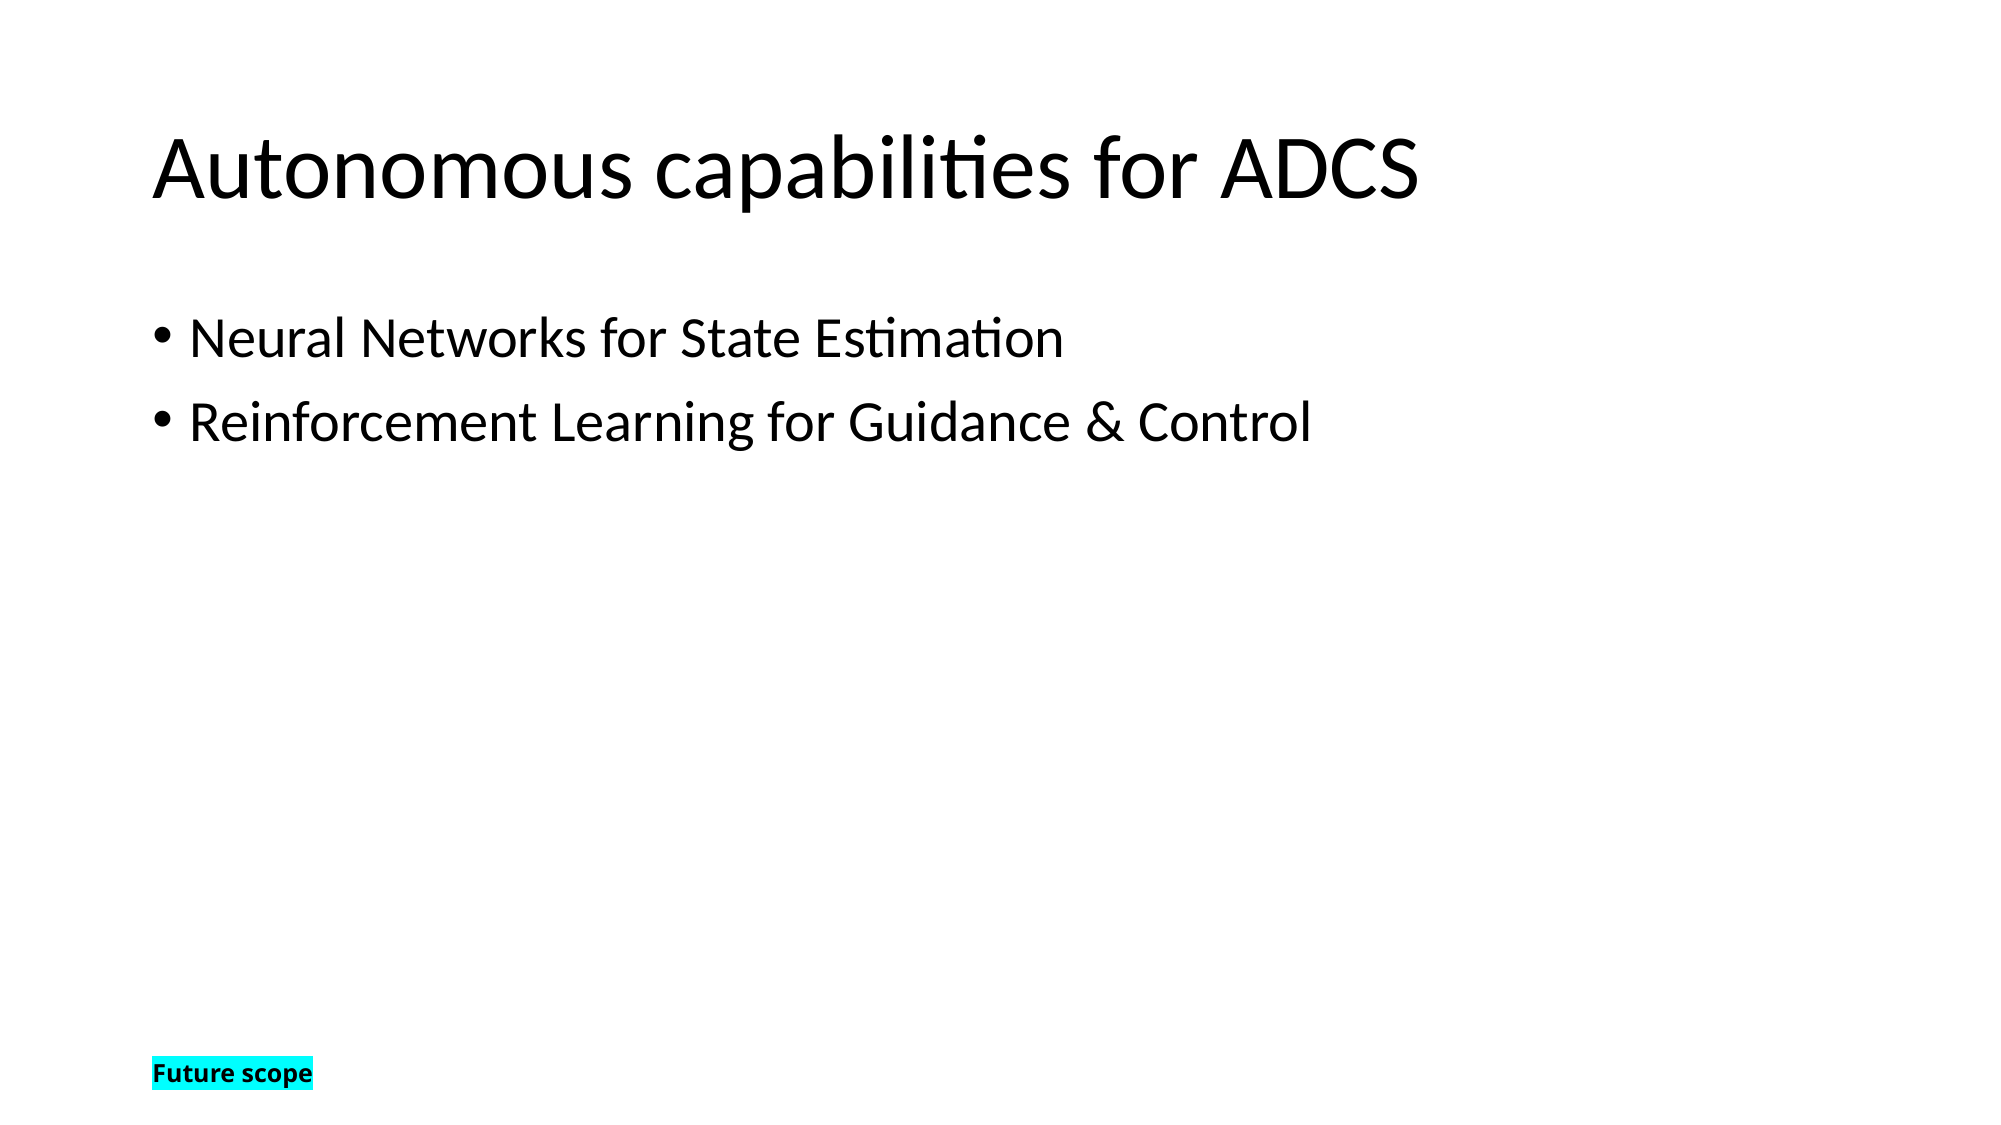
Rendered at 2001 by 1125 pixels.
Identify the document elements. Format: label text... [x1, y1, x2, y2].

title Autonomous capabilities for ADCS [137, 59, 1863, 278]
list Neural Networks for State Estimation Reinforcement Learning for Guidance & Control [137, 299, 1863, 1014]
footer Future scope [137, 1042, 1338, 1103]
